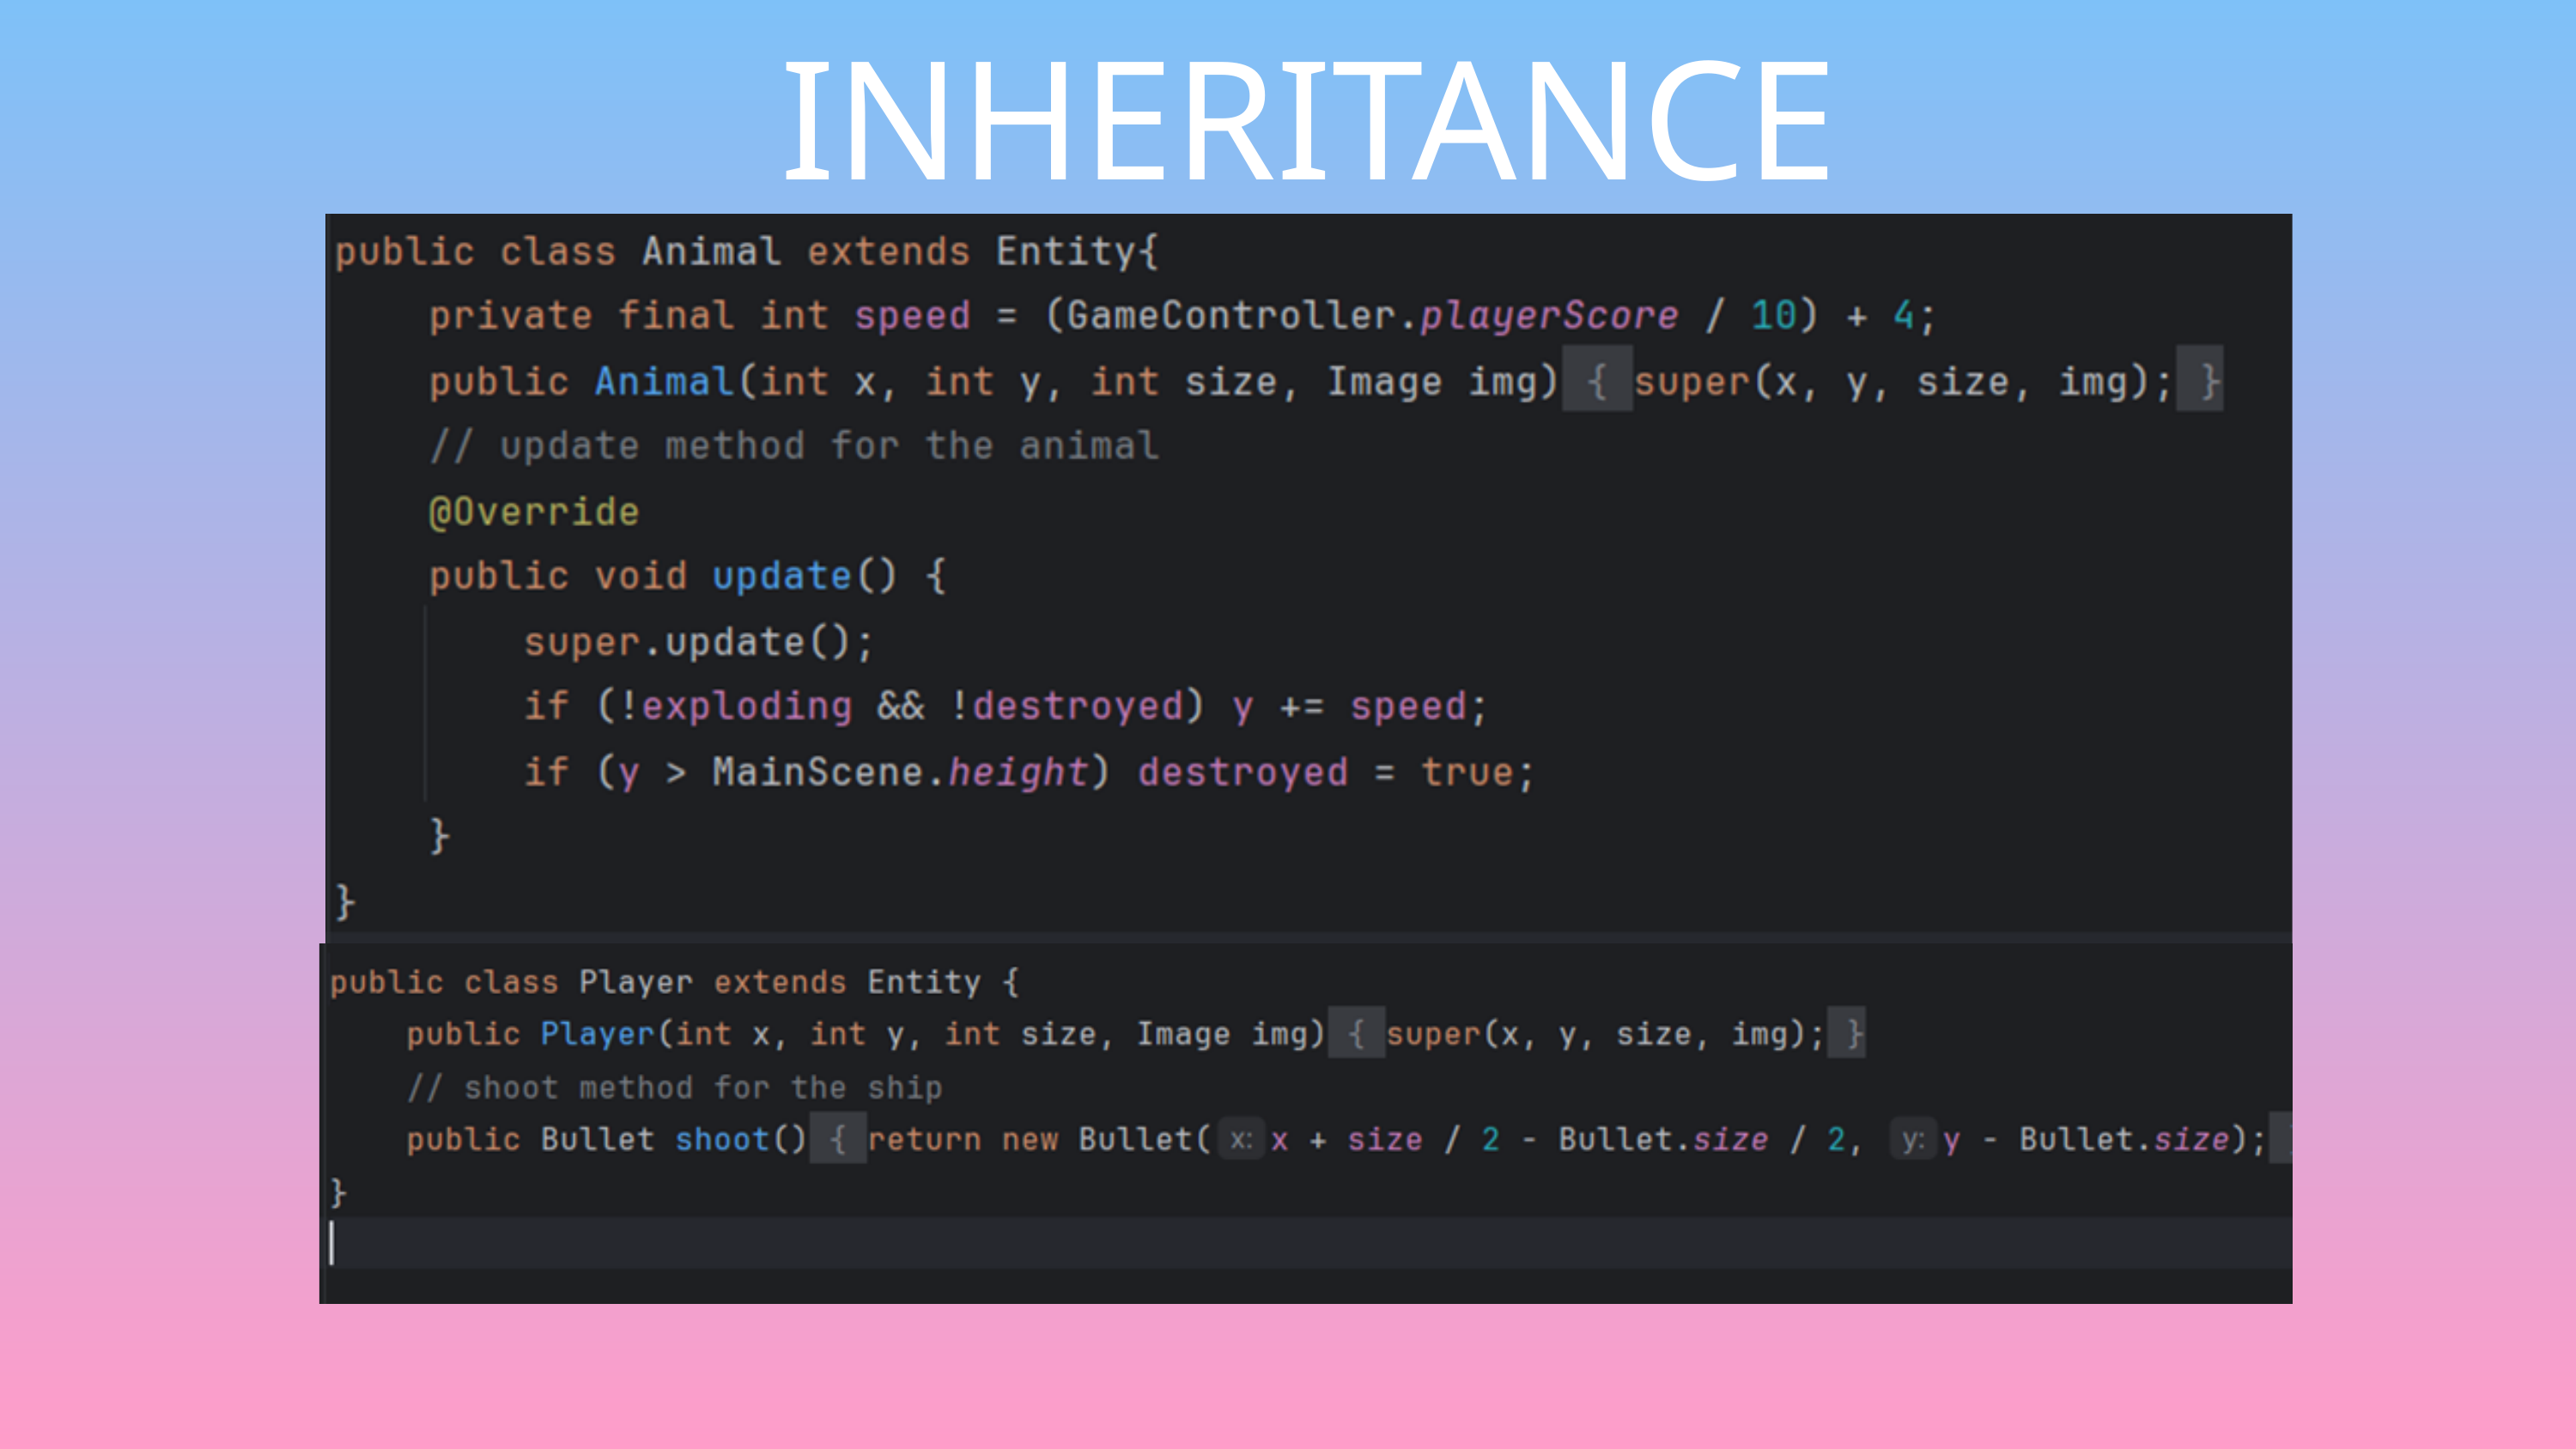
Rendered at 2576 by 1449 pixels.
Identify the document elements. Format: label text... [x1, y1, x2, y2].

text_box [325, 214, 2293, 943]
text_box INHERITANCE [399, 0, 2219, 213]
text_box [319, 943, 2293, 1304]
